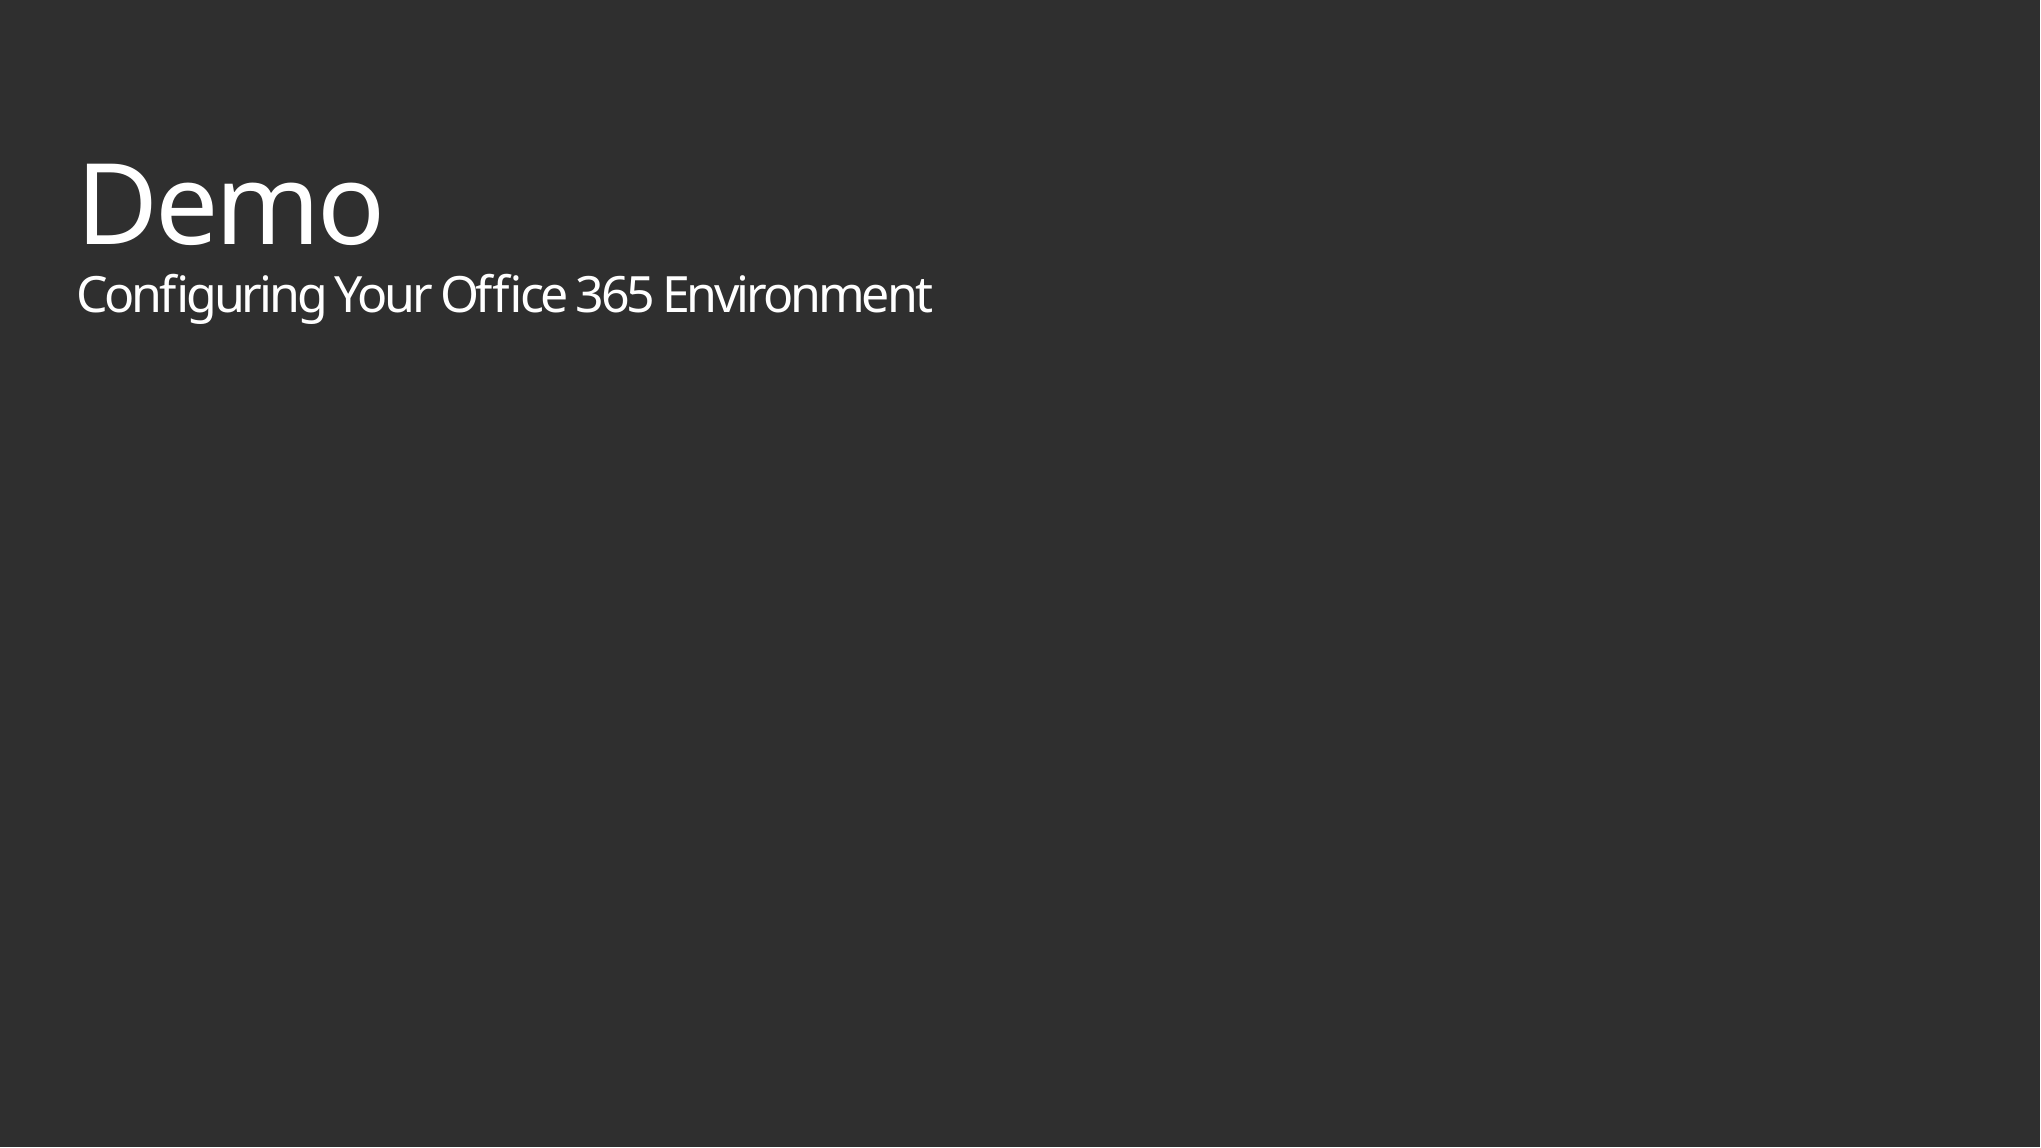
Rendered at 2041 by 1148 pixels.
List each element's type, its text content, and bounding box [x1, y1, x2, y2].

title Demo Configuring Your Office 365 Environment [76, 147, 1324, 743]
